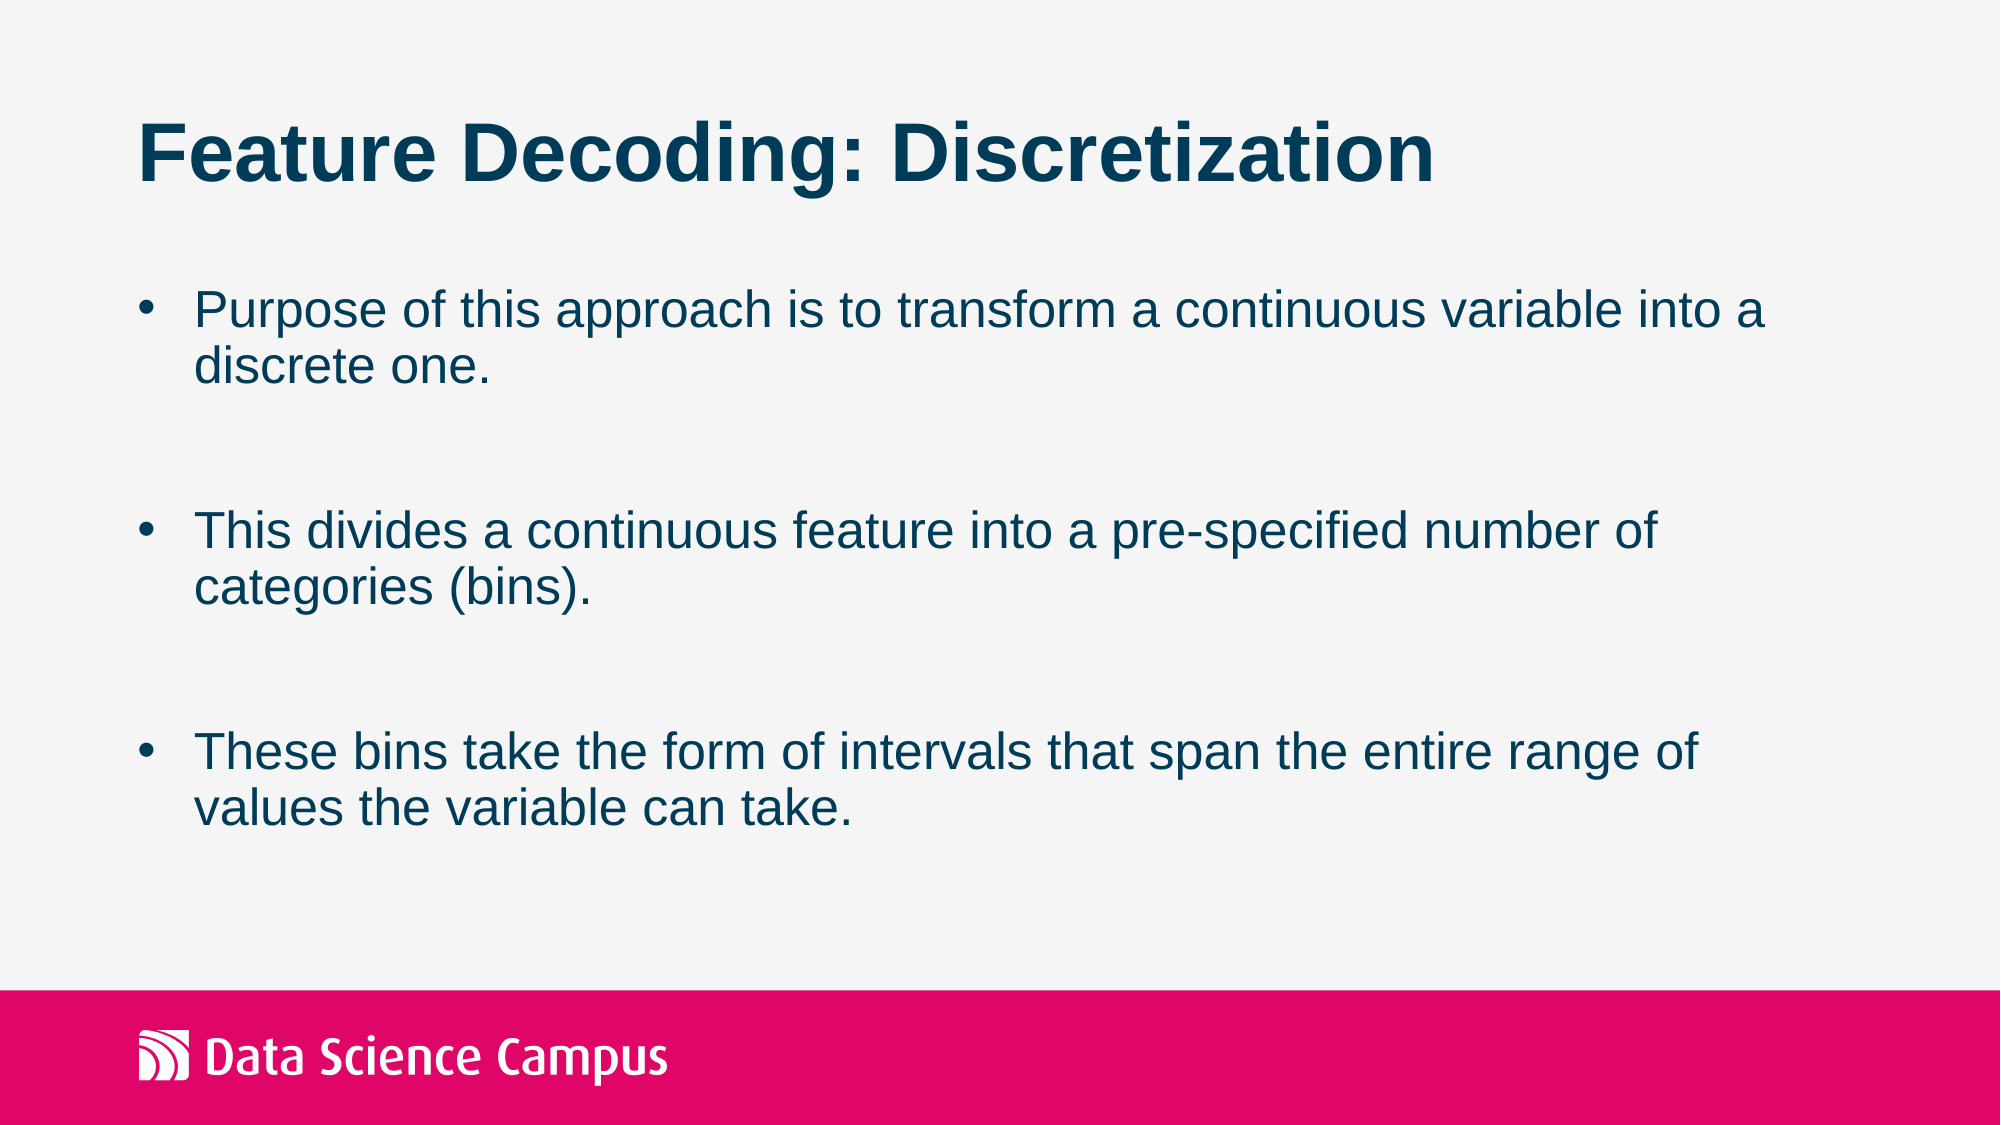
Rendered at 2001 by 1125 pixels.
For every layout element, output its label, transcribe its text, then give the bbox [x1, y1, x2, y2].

title Feature Decoding: Discretization [137, 105, 1863, 217]
list Purpose of this approach is to transform a continuous variable into a discrete one. This divides a continuous feature into a pre-specified number of categories (bins). These bins take the form of intervals that span the entire range of values the variable can take. [137, 282, 1863, 843]
picture [139, 1030, 667, 1086]
